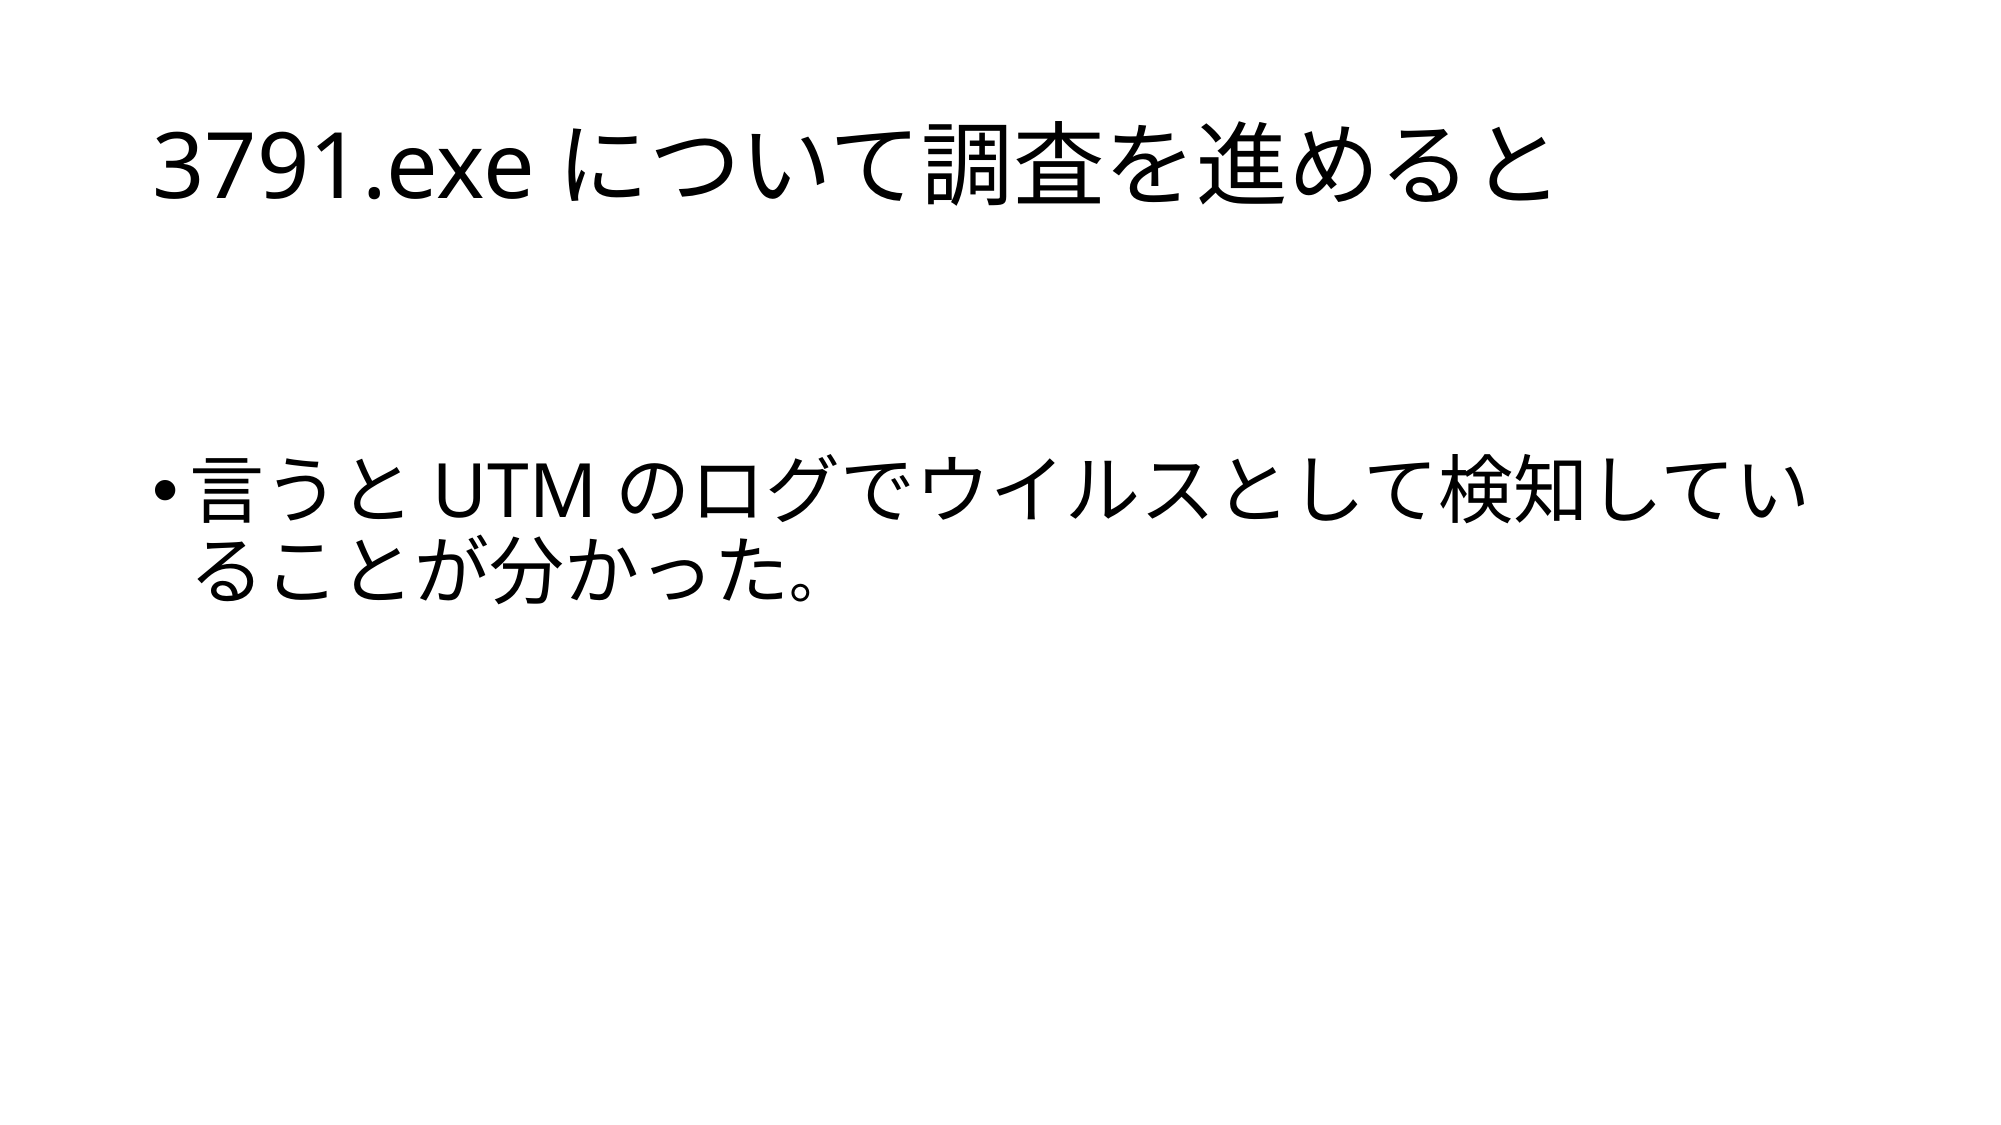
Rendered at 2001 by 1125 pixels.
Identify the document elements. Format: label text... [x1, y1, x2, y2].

list 言うとUTMのログでウイルスとして検知していることが分かった。 [137, 445, 1863, 722]
title 3791.exeについて調査を進めると [137, 59, 1863, 278]
